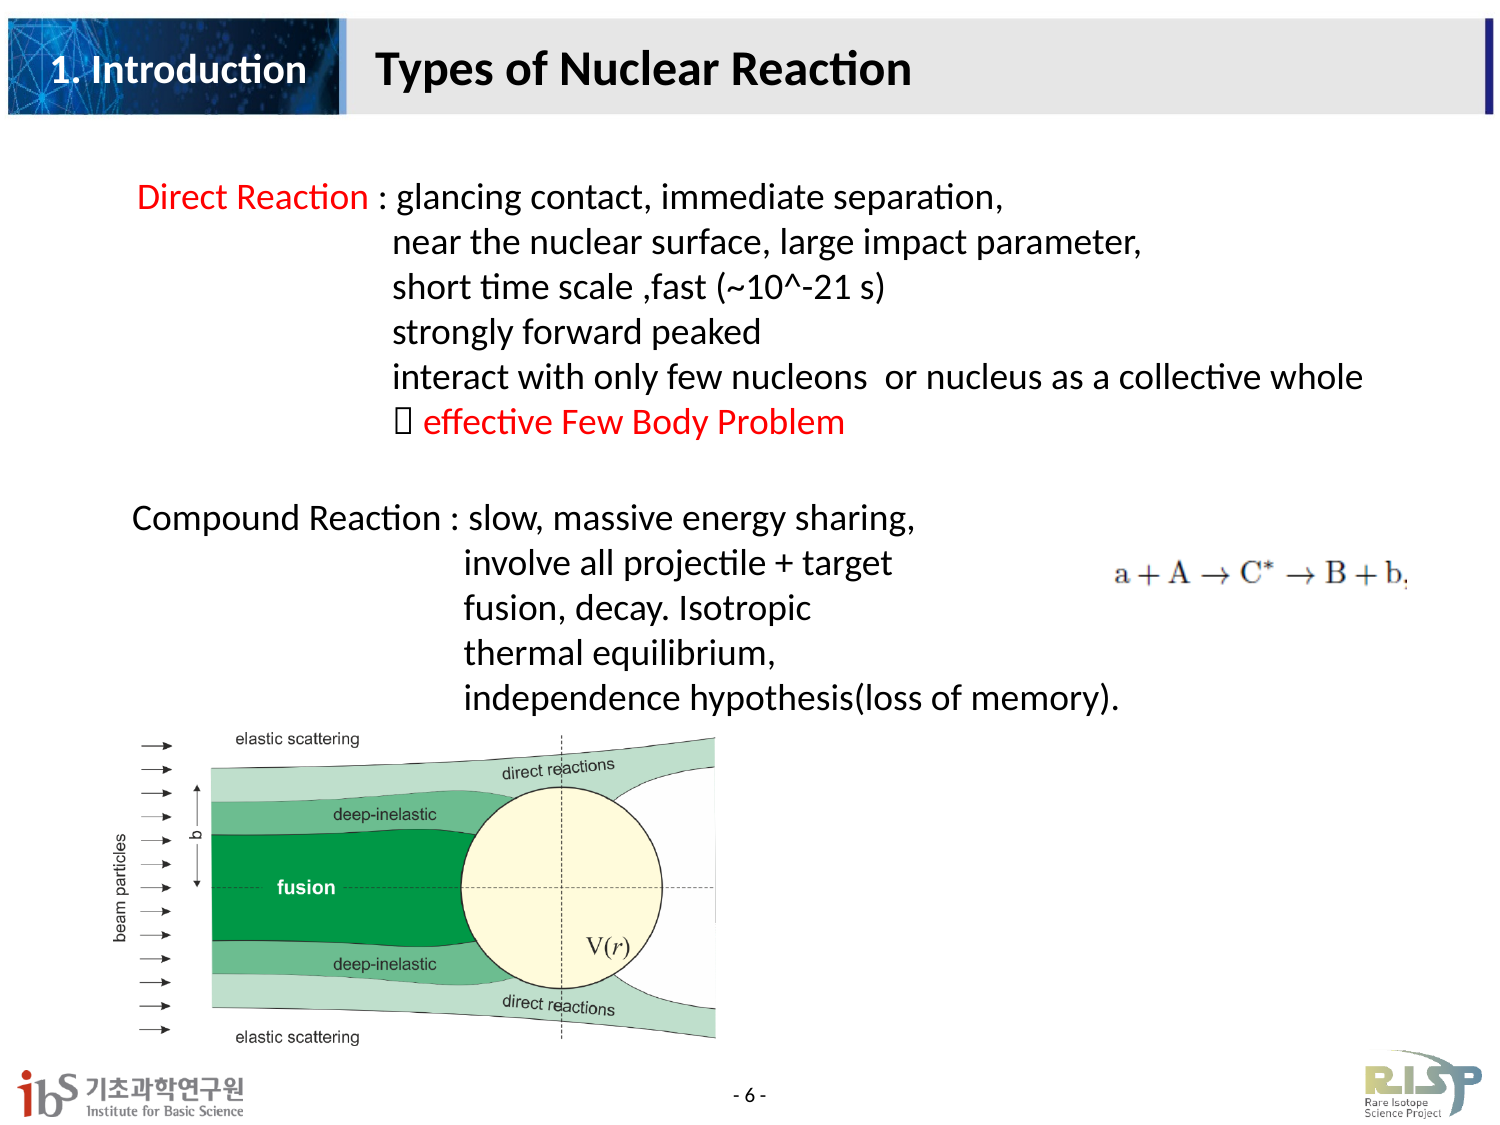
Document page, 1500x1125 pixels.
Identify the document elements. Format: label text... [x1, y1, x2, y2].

picture [1364, 1049, 1482, 1119]
picture [2, 10, 1500, 130]
picture [17, 1070, 243, 1117]
picture [113, 732, 716, 1047]
text_box Compound Reaction : slow, massive energy sharing, involve all projectile + target fusion, decay. Isotropic thermal equilibrium, independence hypothesis(loss of memory). [117, 485, 1153, 726]
text_box Direct Reaction : glancing contact, immediate separation, near the nuclear surface, large impact parameter, short time scale ,fast (~10^-21 s) strongly forward peaked interact with only few nucleons or nucleus as a collective whole  effective Few Body Problem [122, 164, 1380, 450]
picture [1092, 531, 1407, 607]
